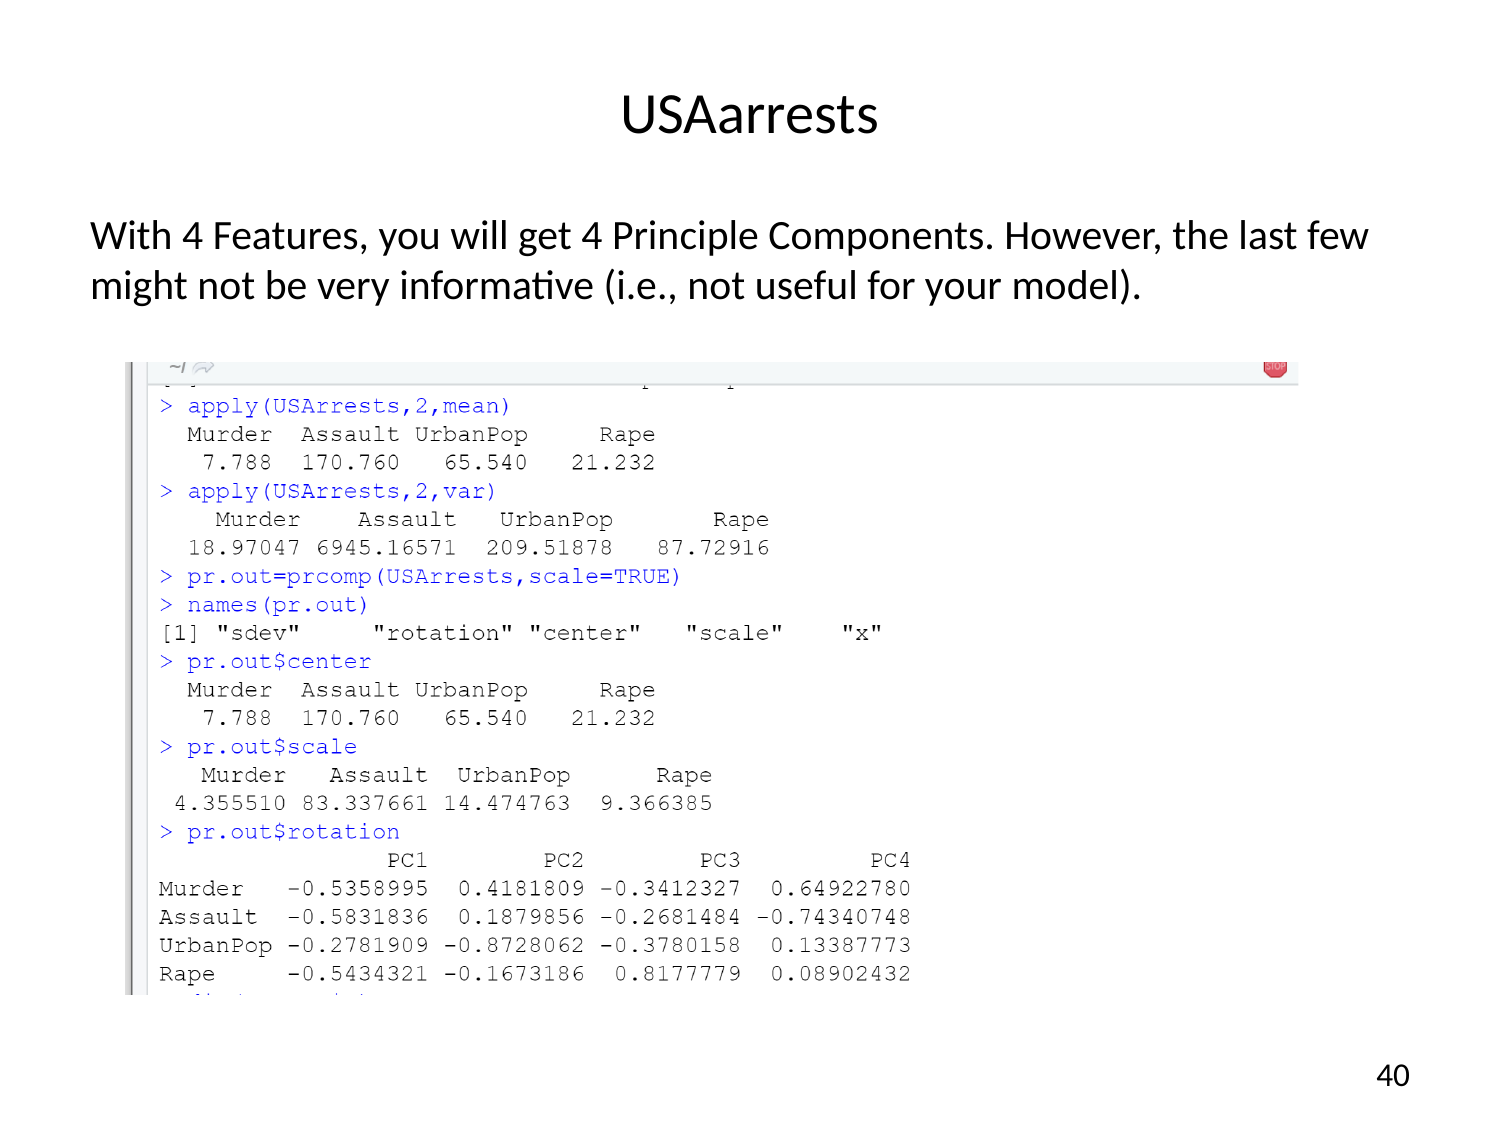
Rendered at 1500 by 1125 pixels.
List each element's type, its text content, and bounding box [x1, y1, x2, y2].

picture [124, 362, 1299, 995]
title USAarrests [75, 45, 1425, 175]
list With 4 Features, you will get 4 Principle Components. However, the last few might not be very informative (i.e., not useful for your model). [75, 200, 1425, 1005]
slide_number 40 [1074, 1042, 1425, 1103]
